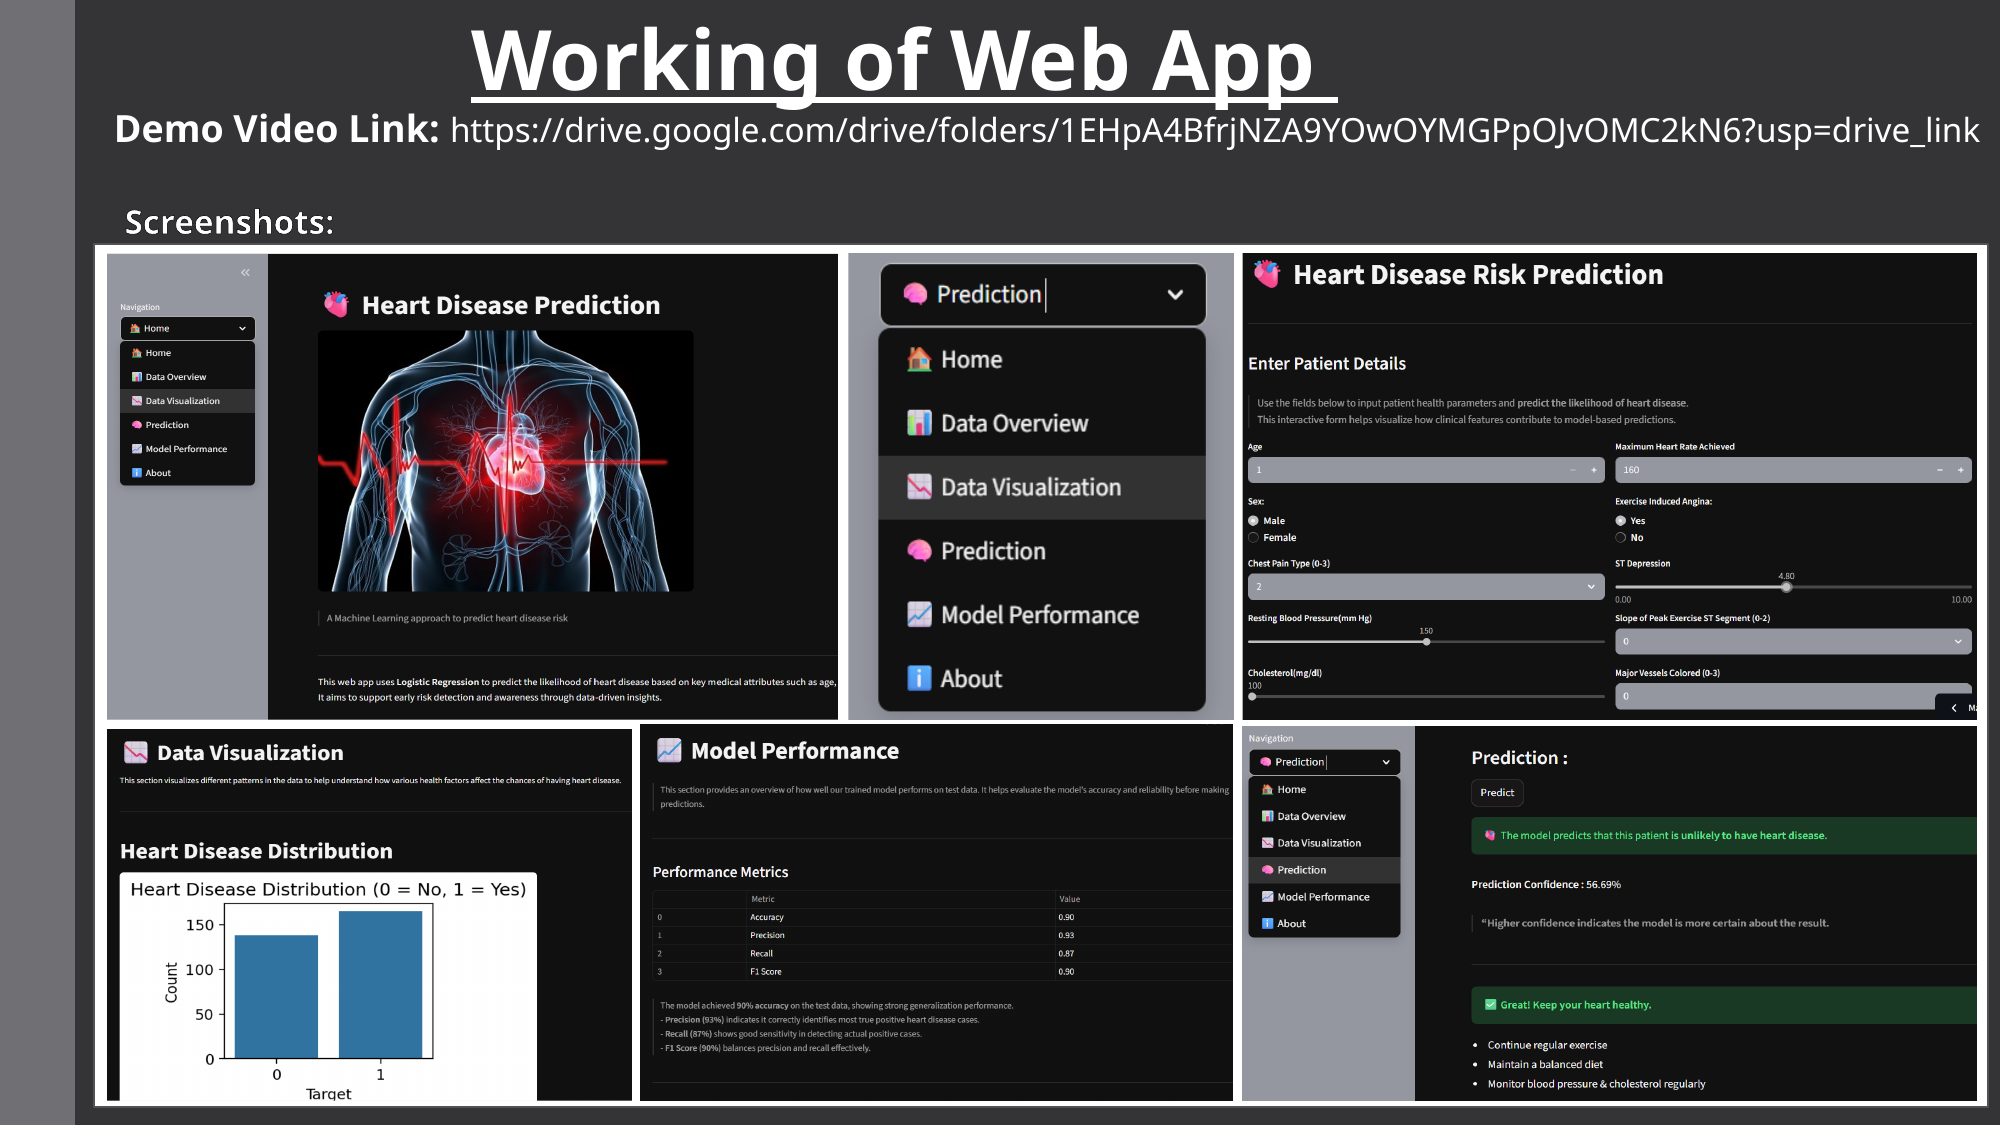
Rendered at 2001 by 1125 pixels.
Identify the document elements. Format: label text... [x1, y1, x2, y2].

picture [640, 724, 1233, 1101]
picture [107, 253, 838, 721]
text_box [93, 243, 109, 1108]
text_box Screenshots: [109, 193, 350, 249]
picture [1242, 253, 1978, 721]
picture [1241, 726, 1978, 1101]
picture [848, 253, 1235, 721]
text_box Demo Video Link: https://drive.google.com/drive/folders/1EHpA4BfrjNZA9YOwOYMGPpOJvOMC2kN6?usp=drive_link [99, 97, 2000, 157]
picture [107, 729, 632, 1101]
text_box [350, 243, 1989, 1108]
text_box Working of Web App [456, 0, 1559, 97]
